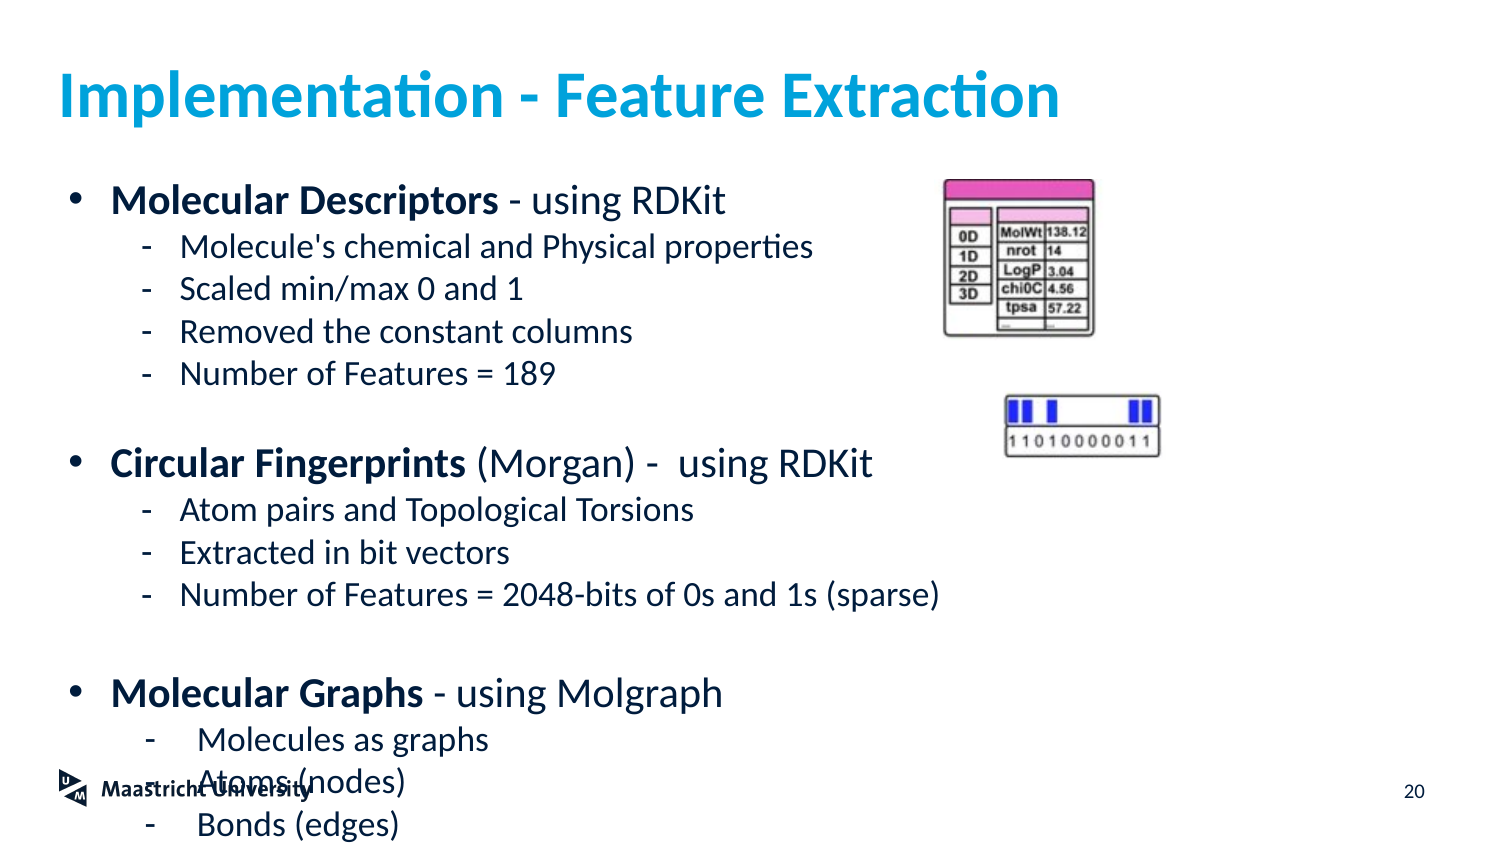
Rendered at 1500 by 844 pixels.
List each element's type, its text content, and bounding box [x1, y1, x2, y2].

picture [934, 179, 1113, 357]
picture [1001, 390, 1166, 467]
slide_number ‹#› [1364, 777, 1425, 823]
list Molecular Descriptors - using RDKit Molecule's chemical and Physical properties Scaled min/max 0 and 1 Removed the constant columns Number of Features = 189 Circular Fingerprints (Morgan) - using RDKit Atom pairs and Topological Torsions Extracted in bit vectors Number of Features = 2048-bits of 0s and 1s (sparse) Molecular Graphs - using Molgraph Molecules as graphs Atoms (nodes) Bonds (edges) [59, 171, 1425, 844]
title Implementation - Feature Extraction [59, 50, 1425, 144]
